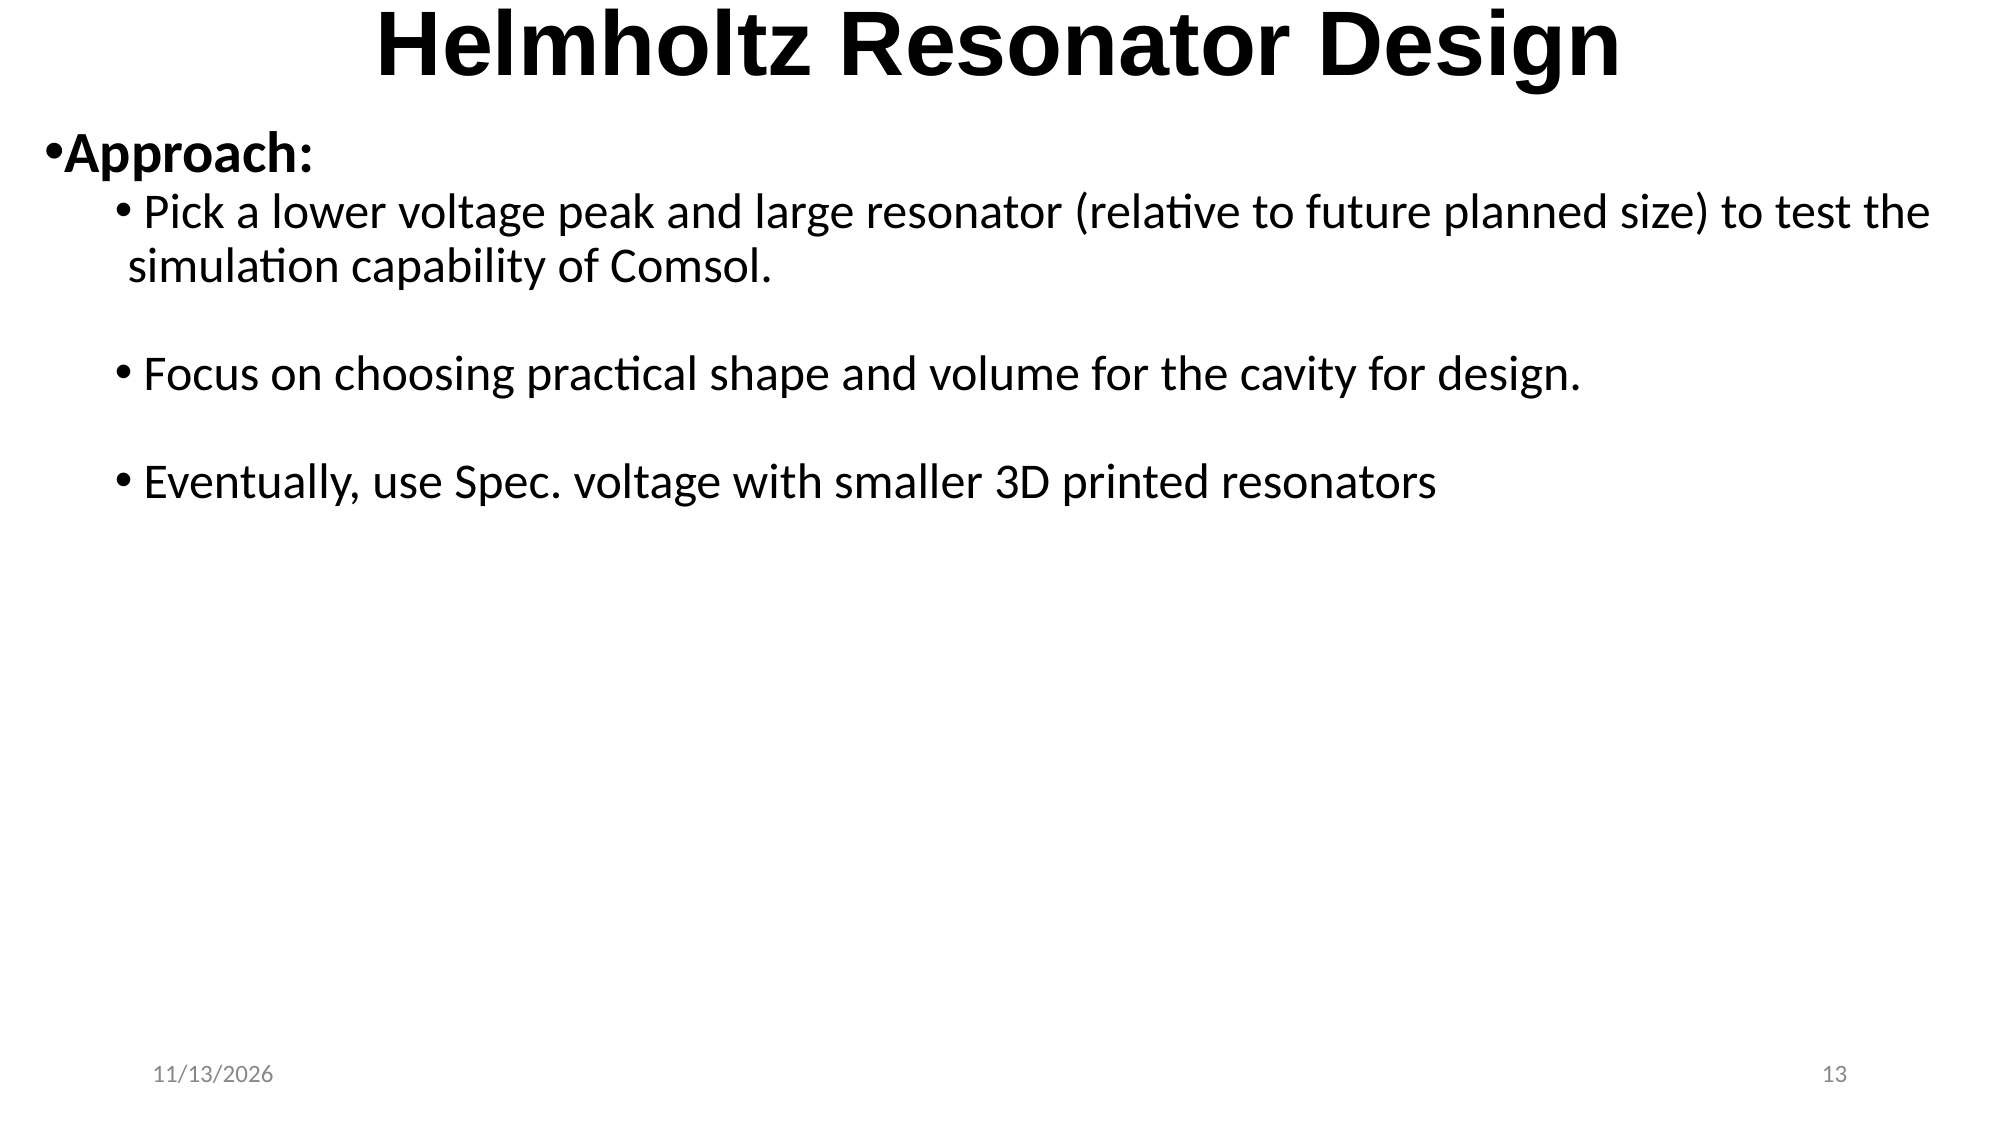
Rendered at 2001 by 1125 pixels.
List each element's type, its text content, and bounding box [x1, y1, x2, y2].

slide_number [137, 1042, 588, 1103]
title Helmholtz Resonator Design [0, 0, 2000, 93]
slide_number 13 [1412, 1042, 1863, 1103]
list Approach: Pick a lower voltage peak and large resonator (relative to future planned size) to test the simulation capability of Comsol. Focus on choosing practical shape and volume for the cavity for design. Eventually, use Spec. voltage with smaller 3D printed resonators [0, 114, 2000, 1125]
